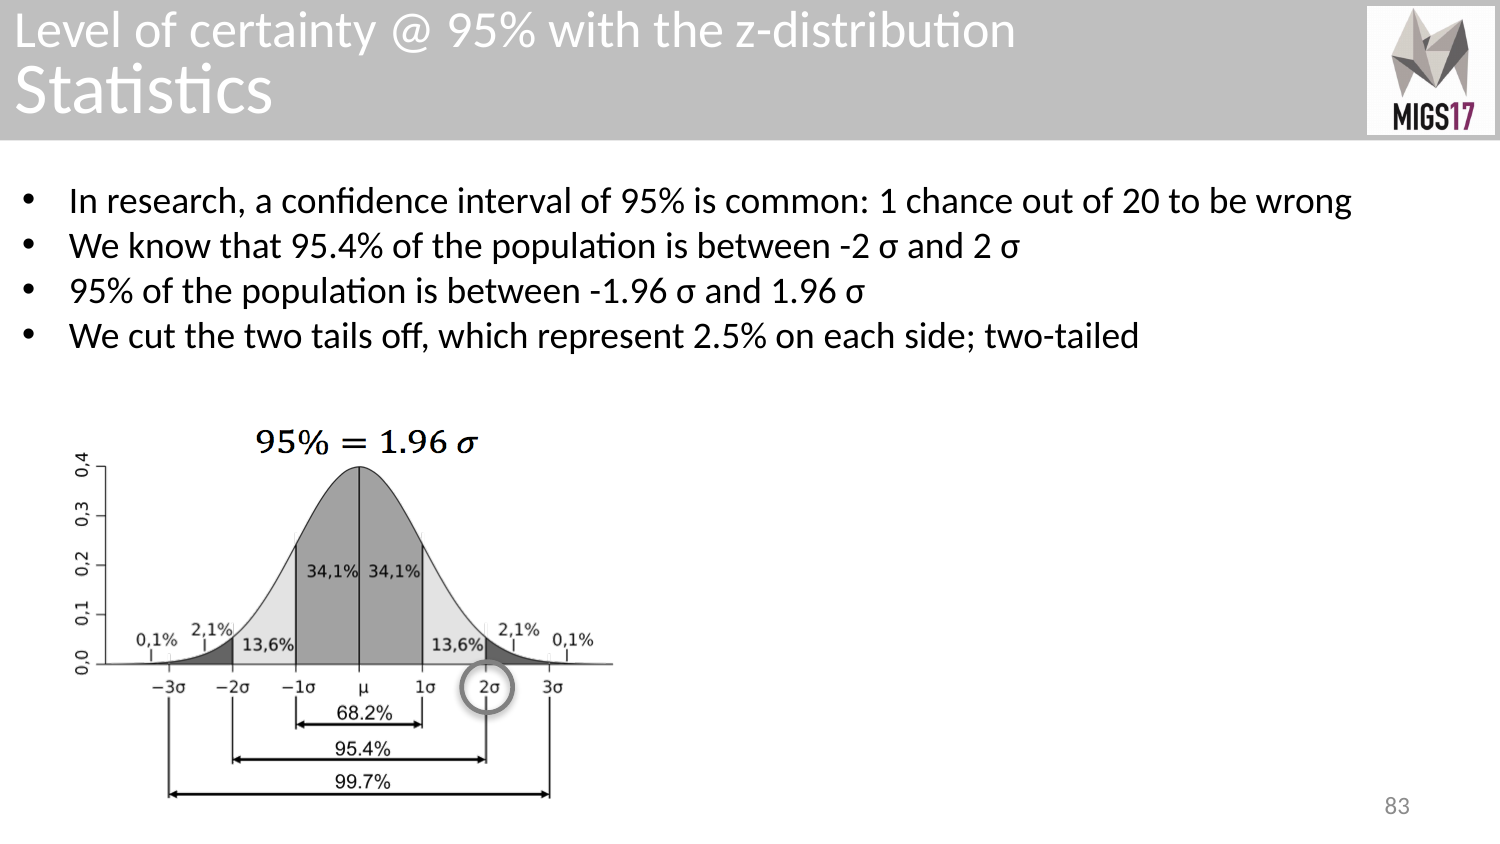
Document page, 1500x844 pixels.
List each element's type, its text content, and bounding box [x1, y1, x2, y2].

slide_number 83 [1074, 782, 1425, 827]
picture [1367, 6, 1496, 135]
picture [66, 404, 618, 827]
text_box Level of certainty @ 95% with the z-distribution Statistics [0, 0, 1500, 141]
text_box In research, a confidence interval of 95% is common: 1 chance out of 20 to be wrong We know that 95.4% of the population is between -2 σ and 2 σ 95% of the population is between -1.96 σ and 1.96 σ We cut the two tails off, which represent 2.5% on each side; two-tailed [7, 168, 1390, 364]
